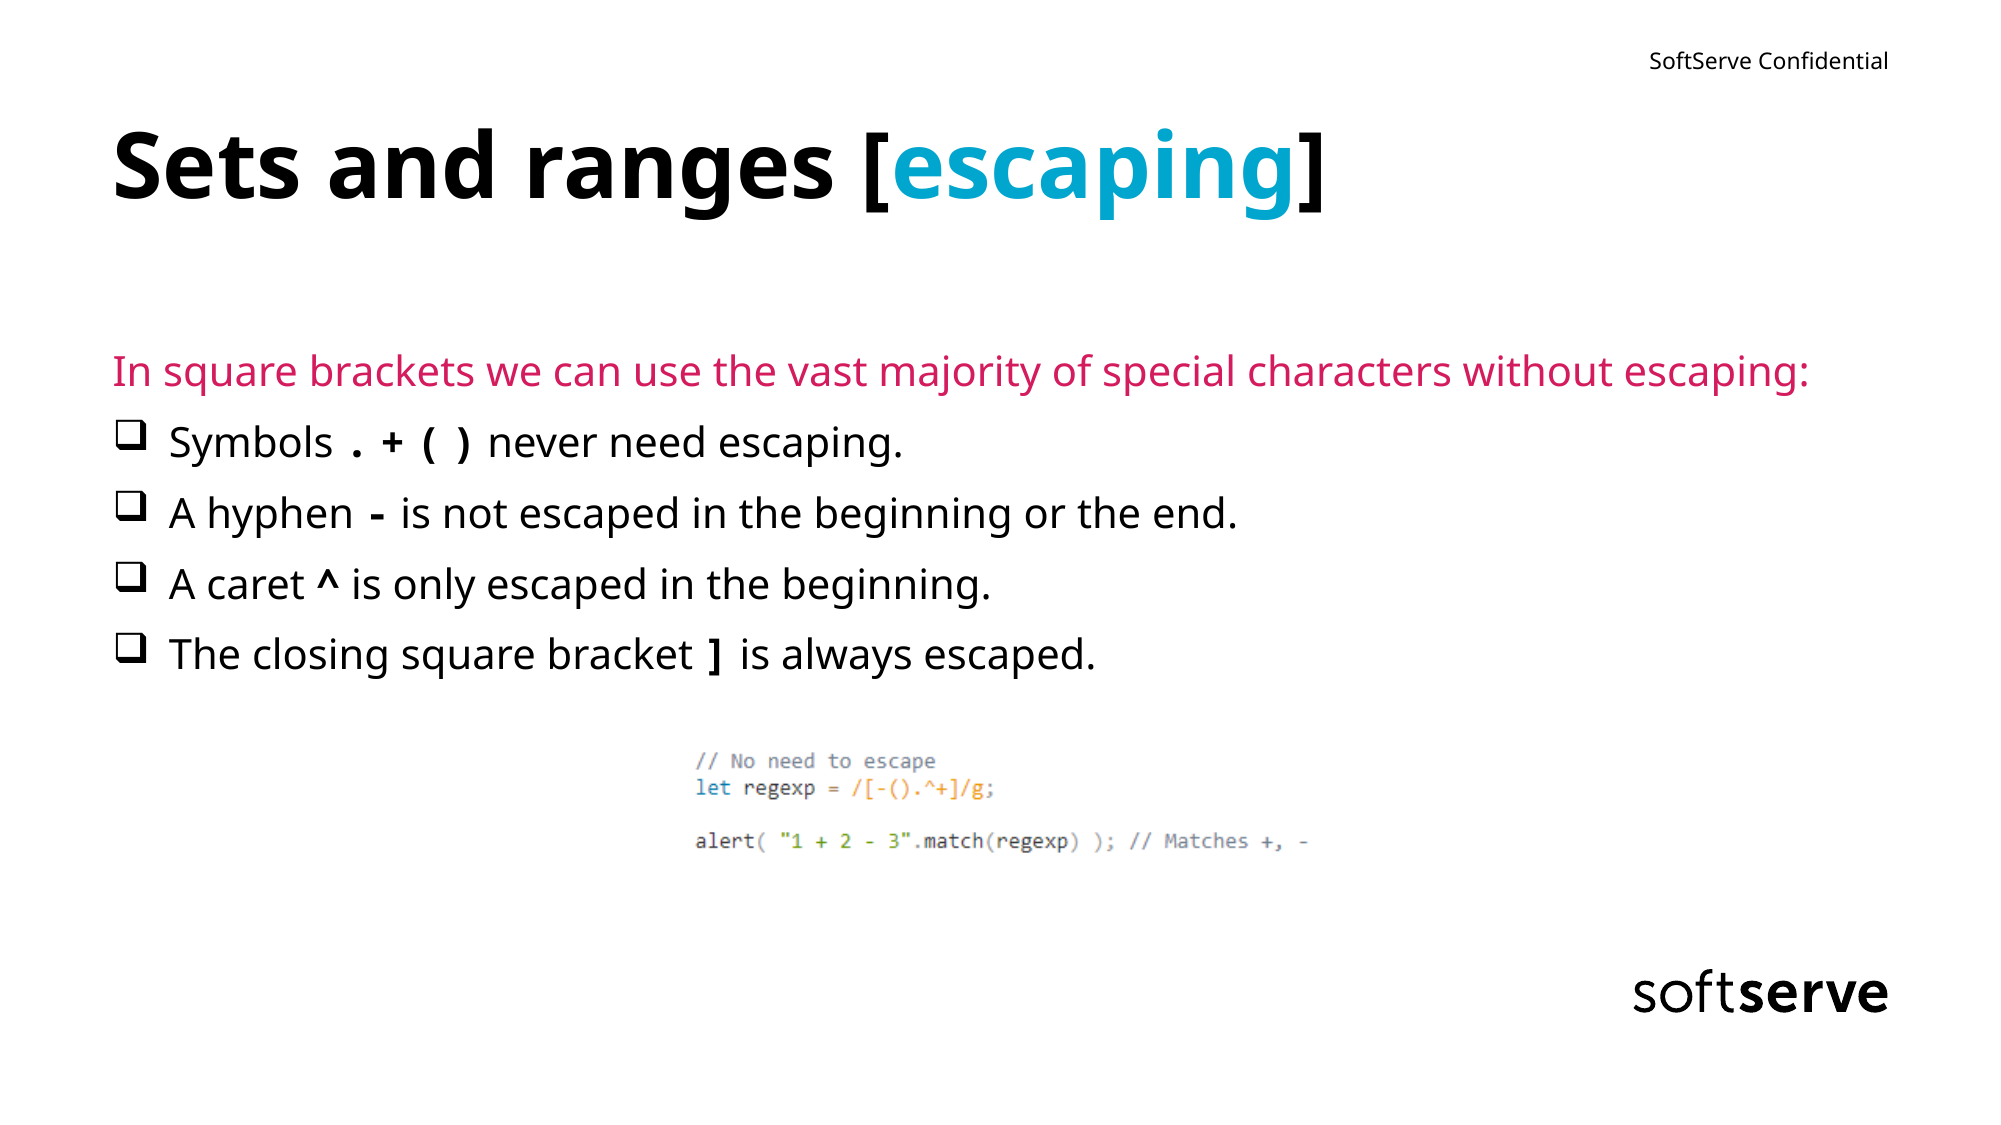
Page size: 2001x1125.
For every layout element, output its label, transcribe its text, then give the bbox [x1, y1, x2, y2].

list In square brackets we can use the vast majority of special characters without escaping: Symbols . + ( ) never need escaping. A hyphen - is not escaped in the beginning or the end. A caret ^ is only escaped in the beginning. The closing square bracket ] is always escaped. [112, 337, 1888, 900]
title Sets and ranges [escaping] [112, 112, 1888, 225]
picture [685, 726, 1314, 878]
